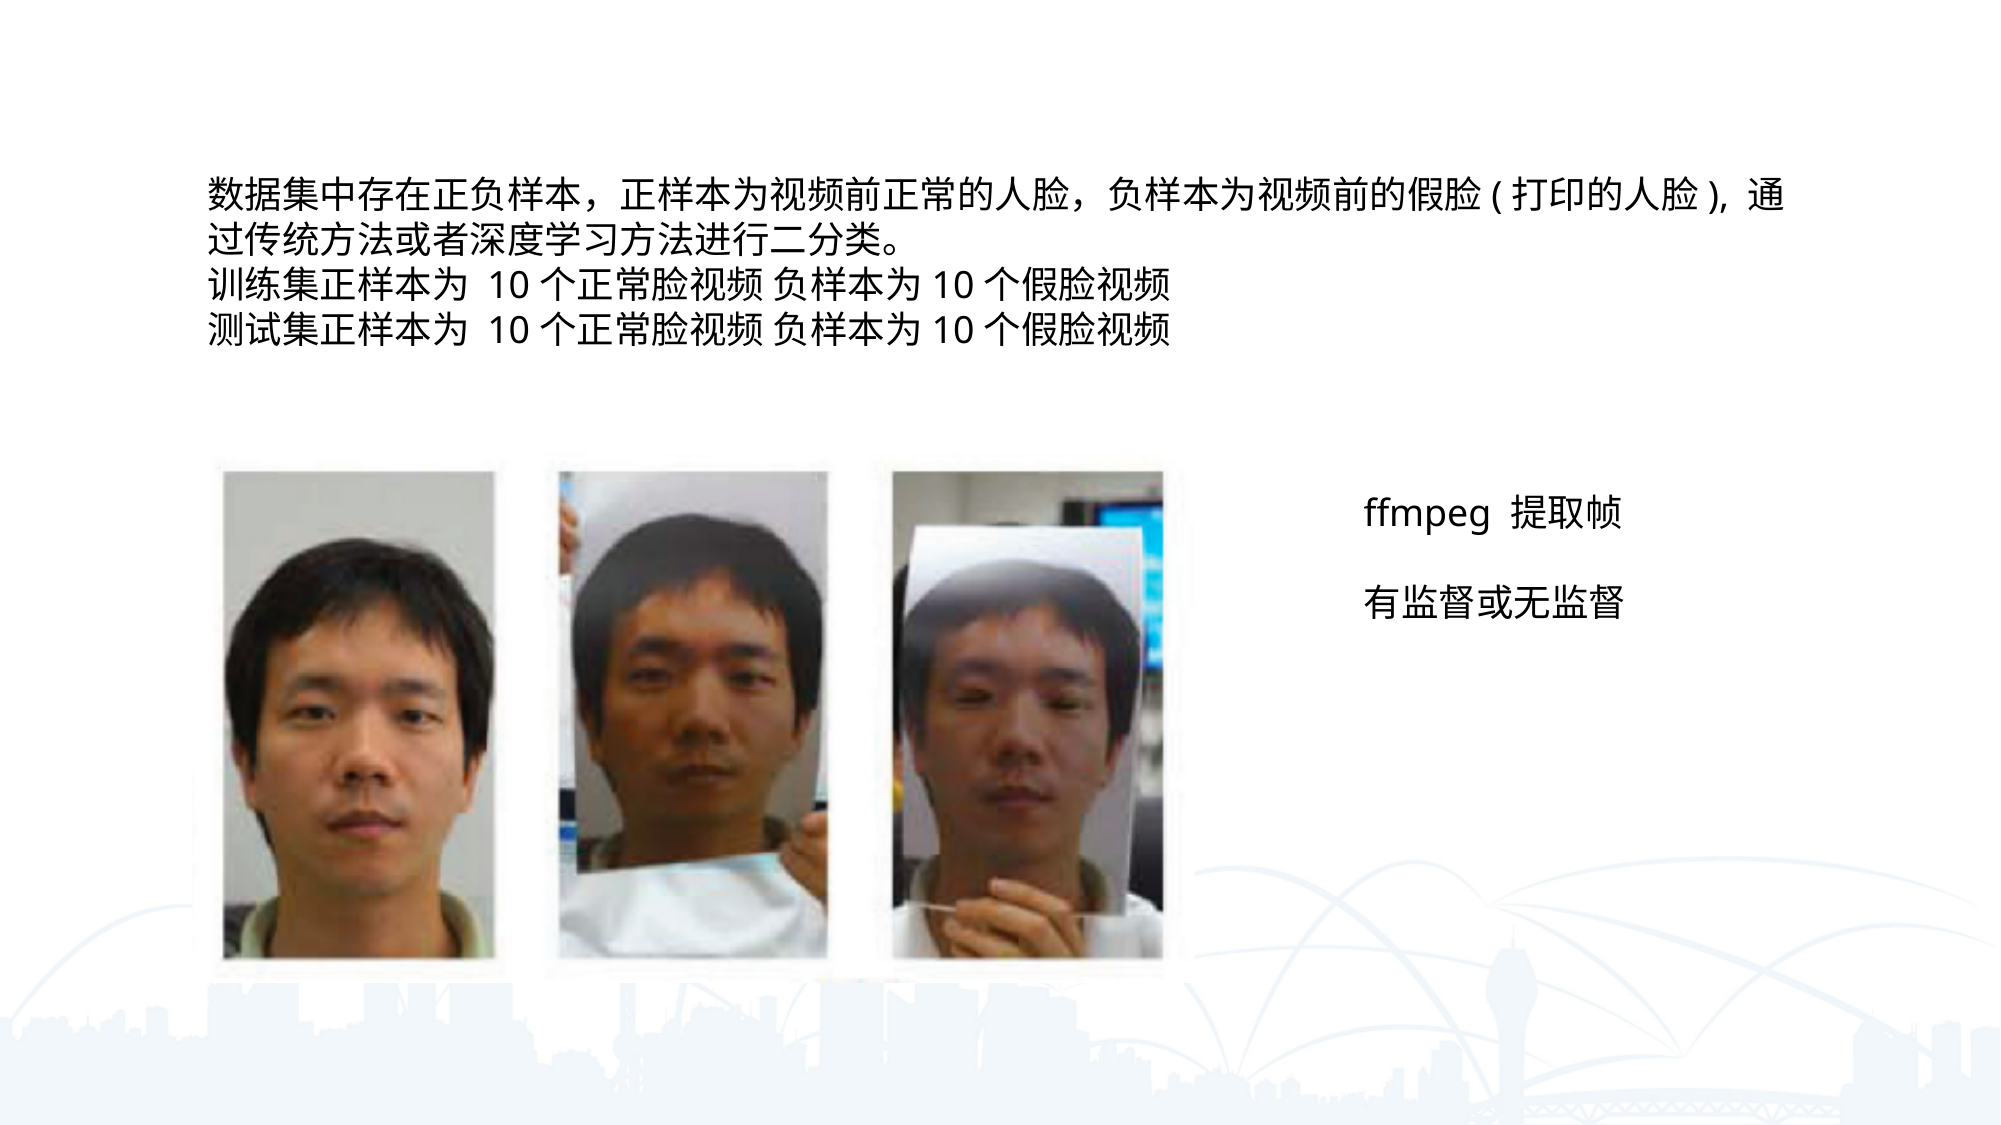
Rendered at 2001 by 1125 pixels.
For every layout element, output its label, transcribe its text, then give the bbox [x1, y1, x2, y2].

text_box ffmpeg 提取帧 有监督或无监督 [1348, 482, 1641, 632]
picture [0, 0, 2001, 1125]
text_box 数据集中存在正负样本，正样本为视频前正常的人脸，负样本为视频前的假脸(打印的人脸), 通过传统方法或者深度学习方法进行二分类。 训练集正样本为 10个正常脸视频 负样本为10个假脸视频 测试集正样本为 10个正常脸视频 负样本为10个假脸视频 [192, 163, 1819, 358]
